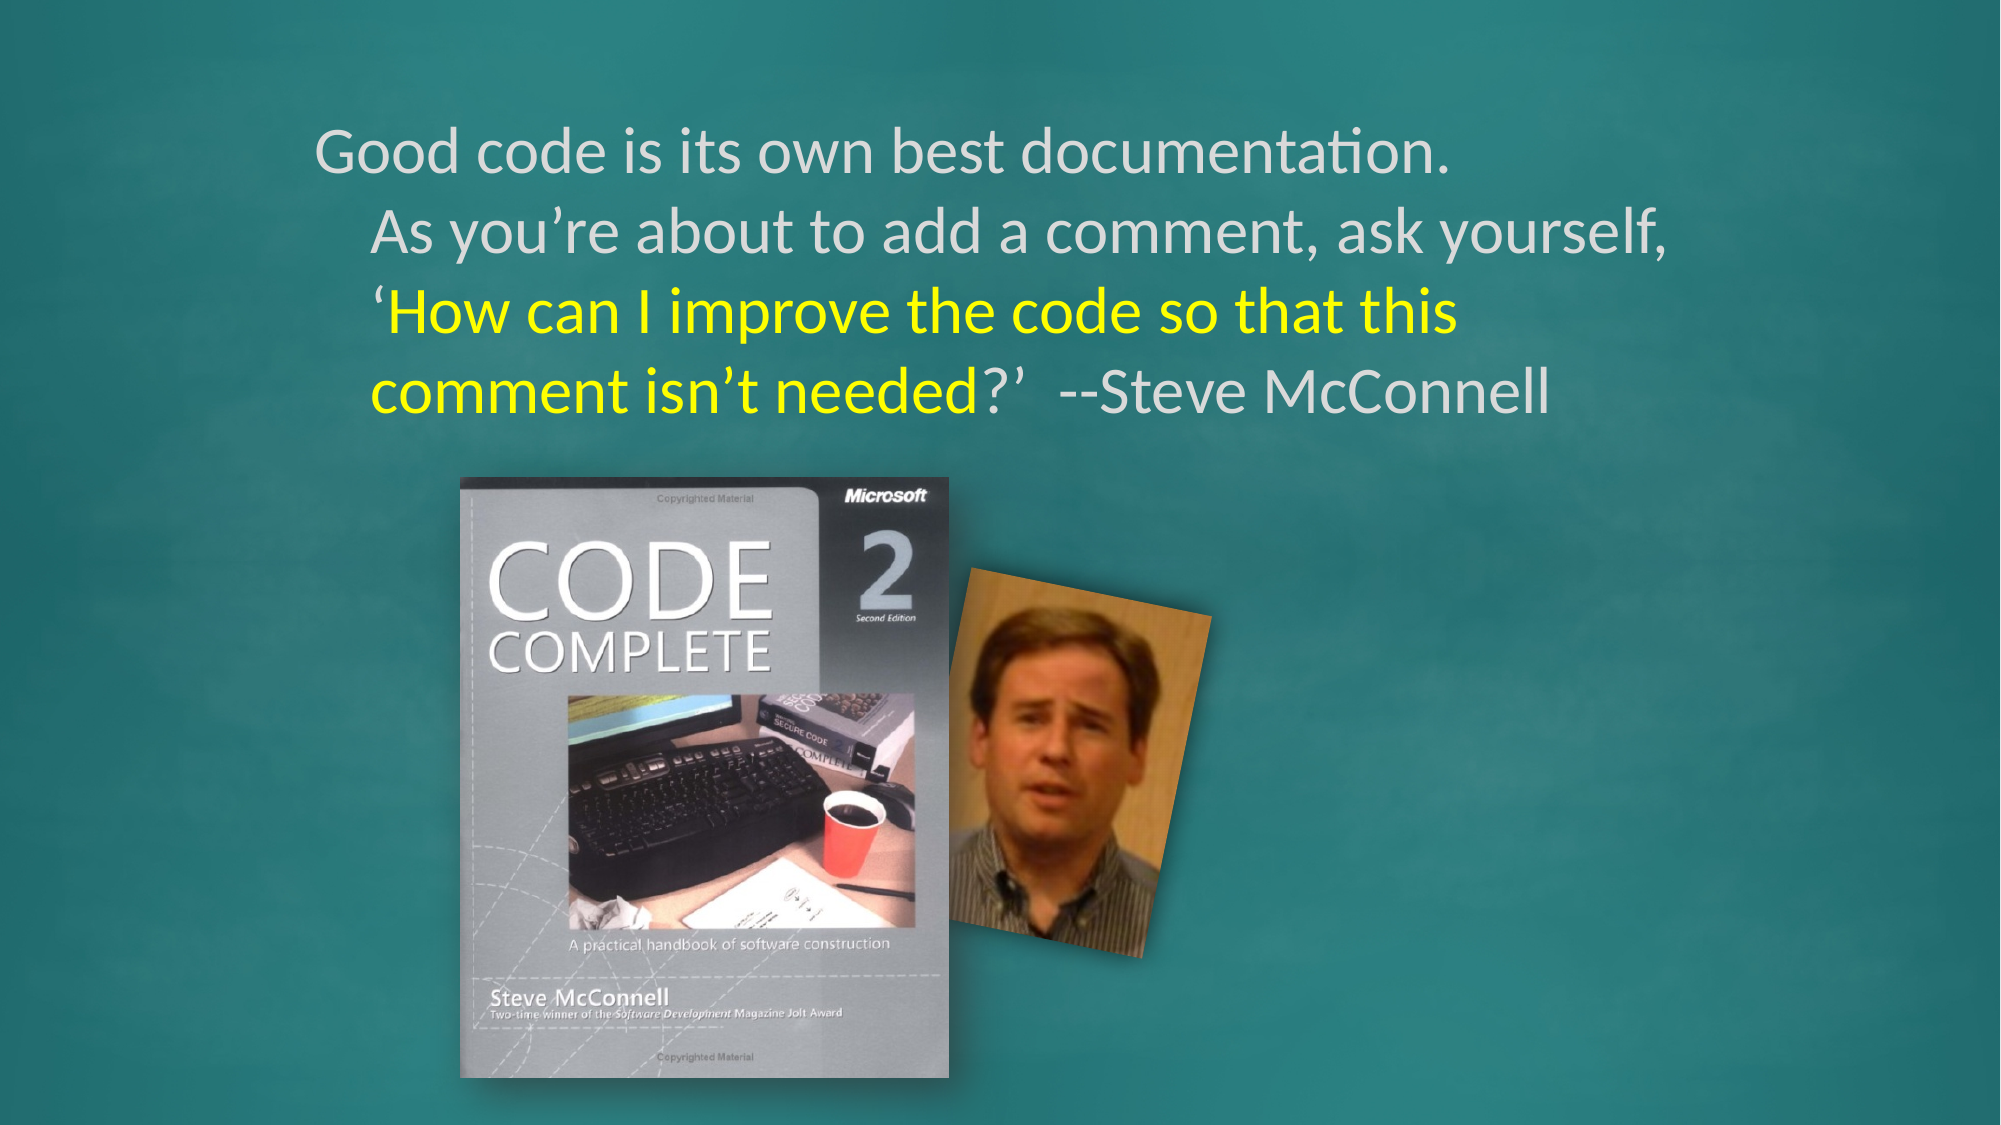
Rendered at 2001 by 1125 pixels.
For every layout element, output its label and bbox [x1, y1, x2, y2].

text_box [299, 98, 1716, 1078]
picture [0, 0, 2001, 1125]
